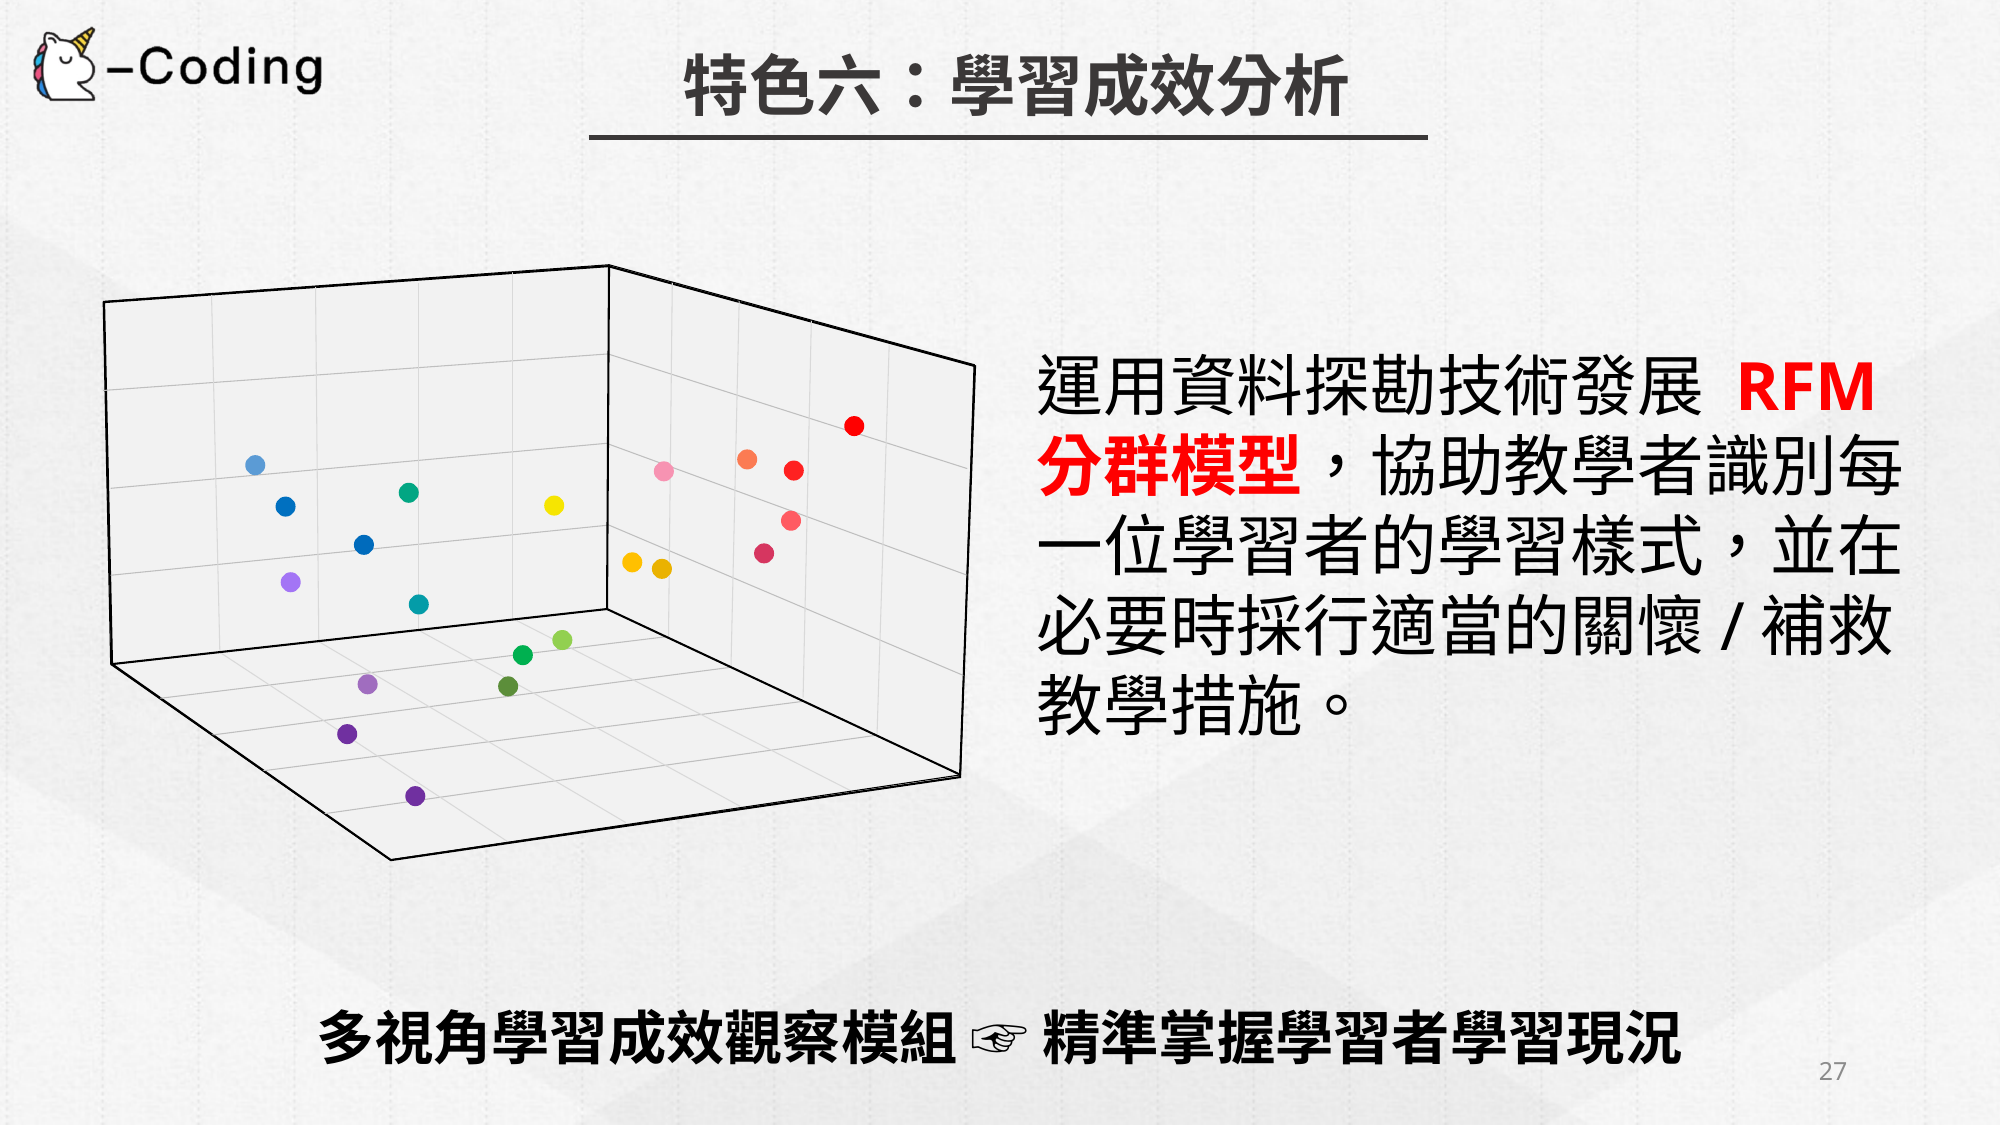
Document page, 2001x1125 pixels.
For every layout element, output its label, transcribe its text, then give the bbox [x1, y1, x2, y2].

slide_number 27 [1412, 1042, 1863, 1103]
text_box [561, 36, 1472, 138]
text_box 多視角學習成效觀察模組 ☞ 精準掌握學習者學習現況 [222, 993, 1778, 1079]
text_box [103, 264, 976, 861]
picture [0, 0, 2000, 1125]
text_box 運用資料探勘技術發展 RFM分群模型，協助教學者識別每一位學習者的學習樣式，並在必要時採行適當的關懷/補救教學措施。 [1021, 336, 1943, 752]
